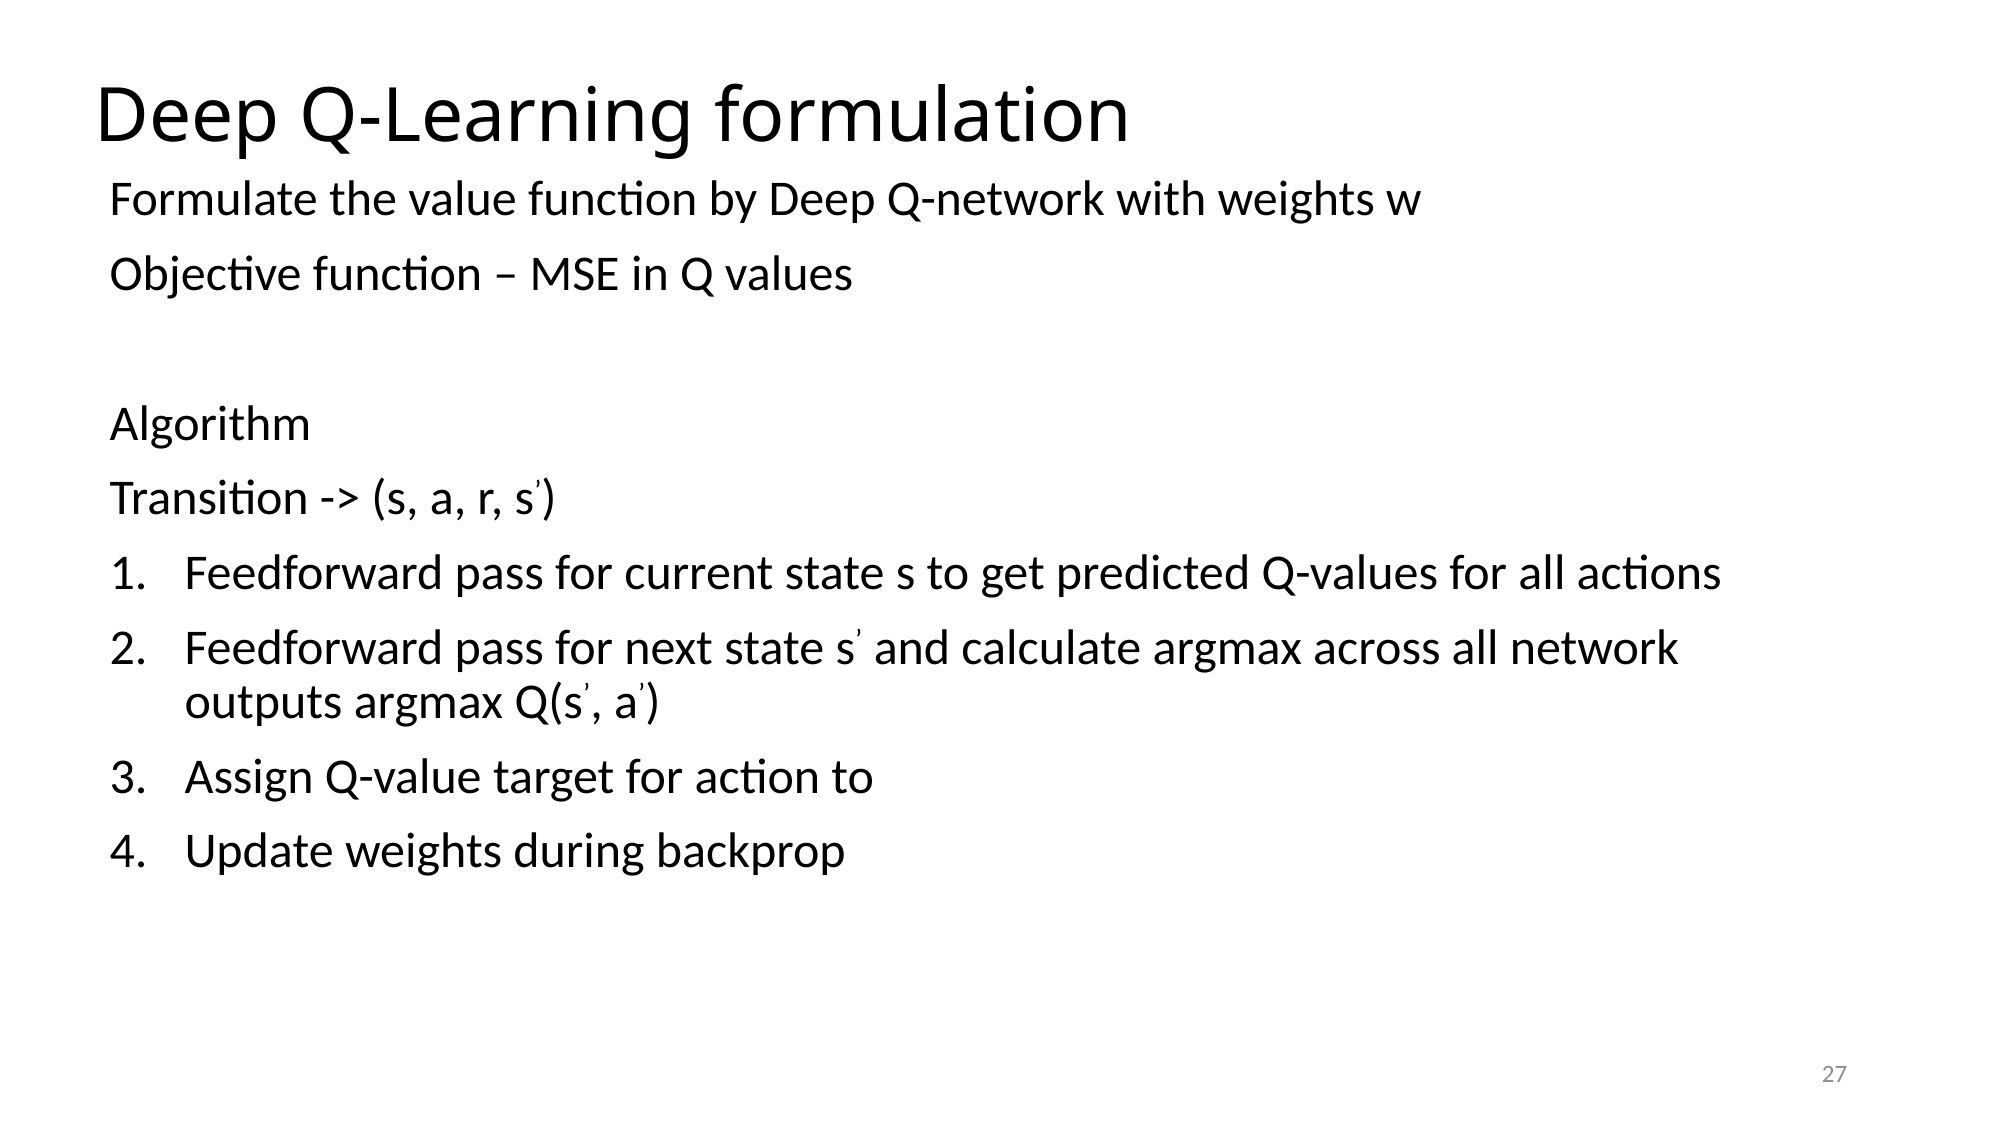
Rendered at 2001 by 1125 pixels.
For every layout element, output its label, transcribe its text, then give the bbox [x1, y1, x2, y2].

title Deep Q-Learning formulation [79, 34, 1606, 165]
slide_number 27 [1412, 1042, 1863, 1103]
